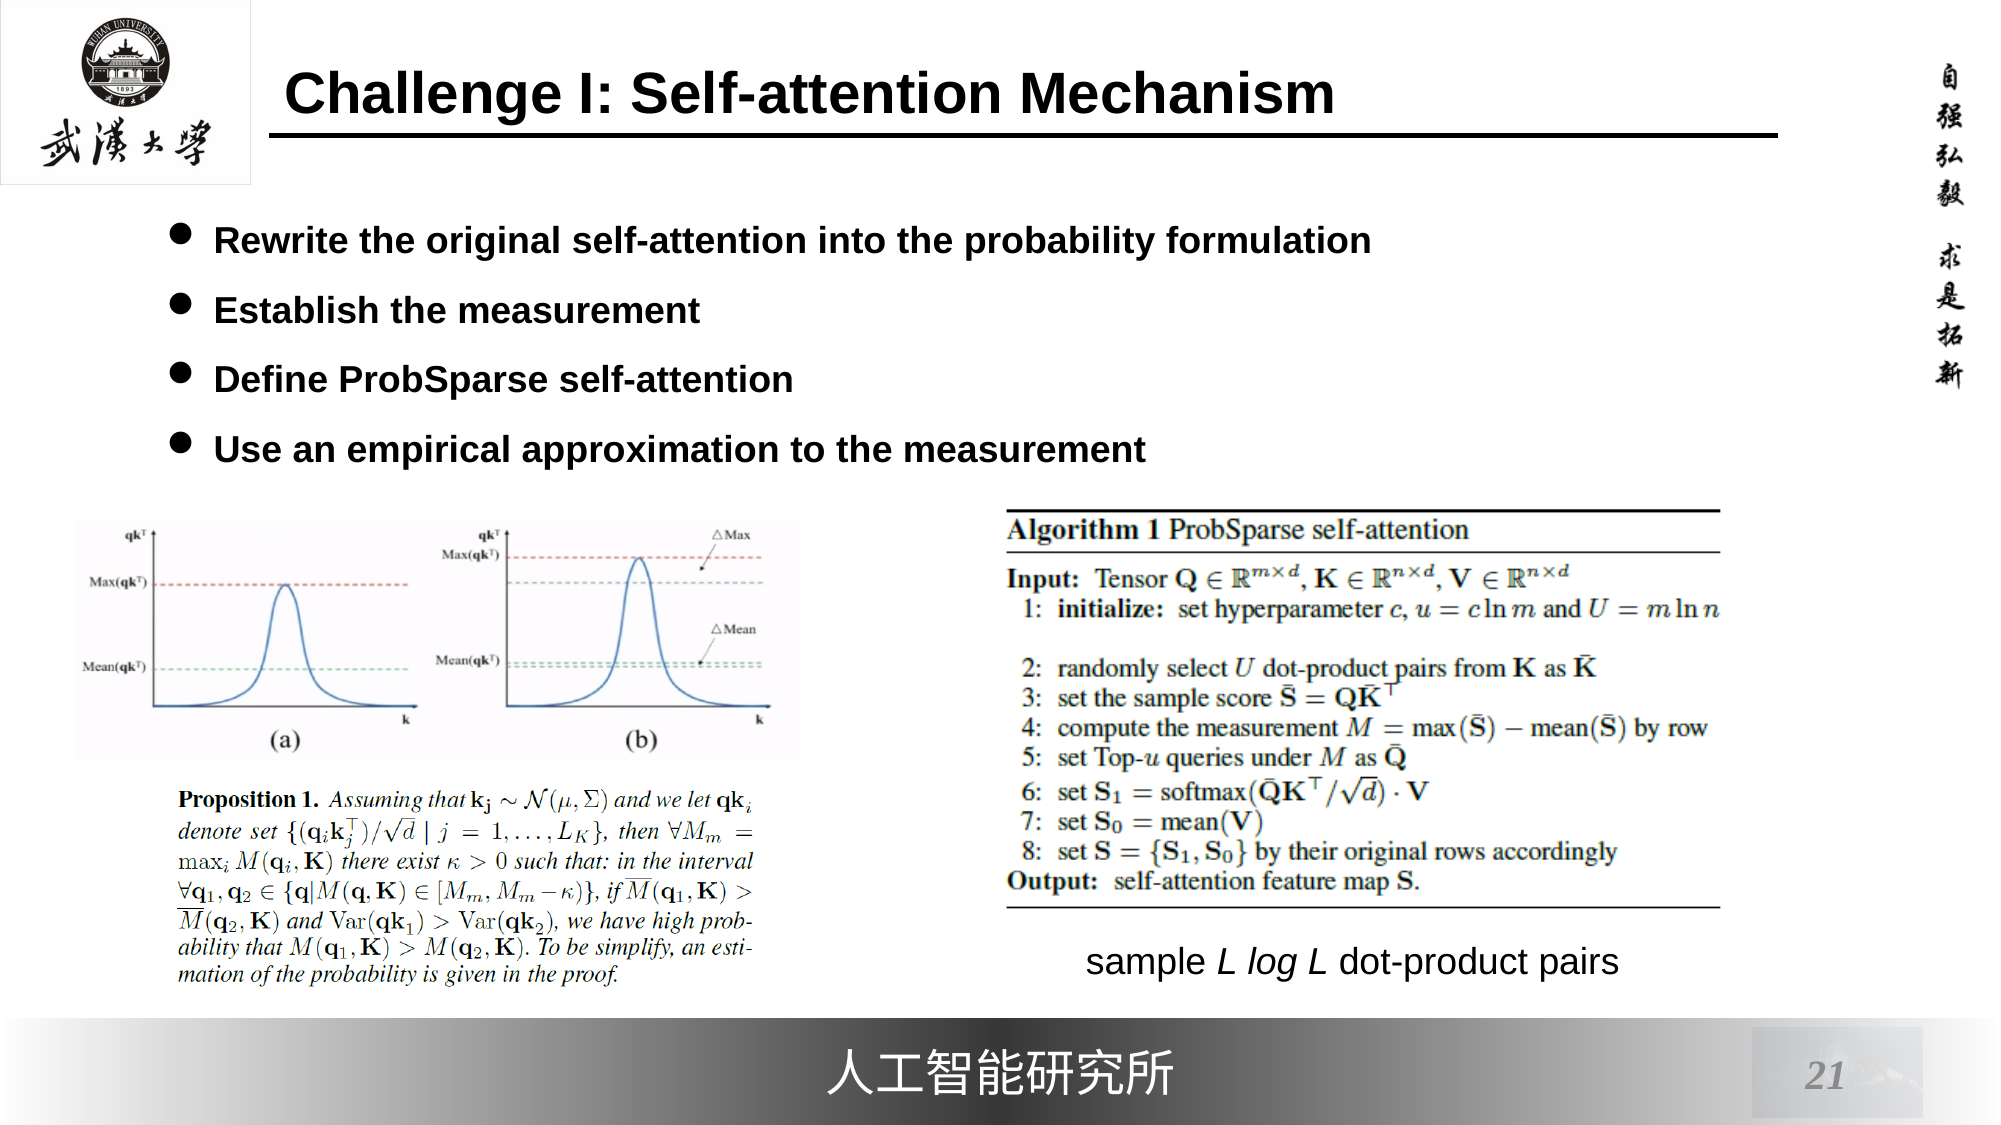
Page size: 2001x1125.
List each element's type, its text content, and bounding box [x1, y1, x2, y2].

text_box Establish the measurement [151, 278, 1289, 338]
slide_number 21 [1412, 1042, 1863, 1103]
text_box Use an empirical approximation to the measurement [151, 417, 1790, 478]
text_box Rewrite the original self-attention into the probability formulation [151, 208, 1448, 269]
text_box Define ProbSparse self-attention [151, 348, 1289, 408]
text_box sample L log L dot-product pairs [1071, 932, 1730, 990]
picture [168, 783, 770, 991]
picture [74, 520, 800, 761]
title Challenge I: Self-attention Mechanism [269, 29, 1995, 160]
picture [0, 0, 251, 185]
picture [985, 497, 1744, 932]
picture [1924, 160, 1980, 400]
